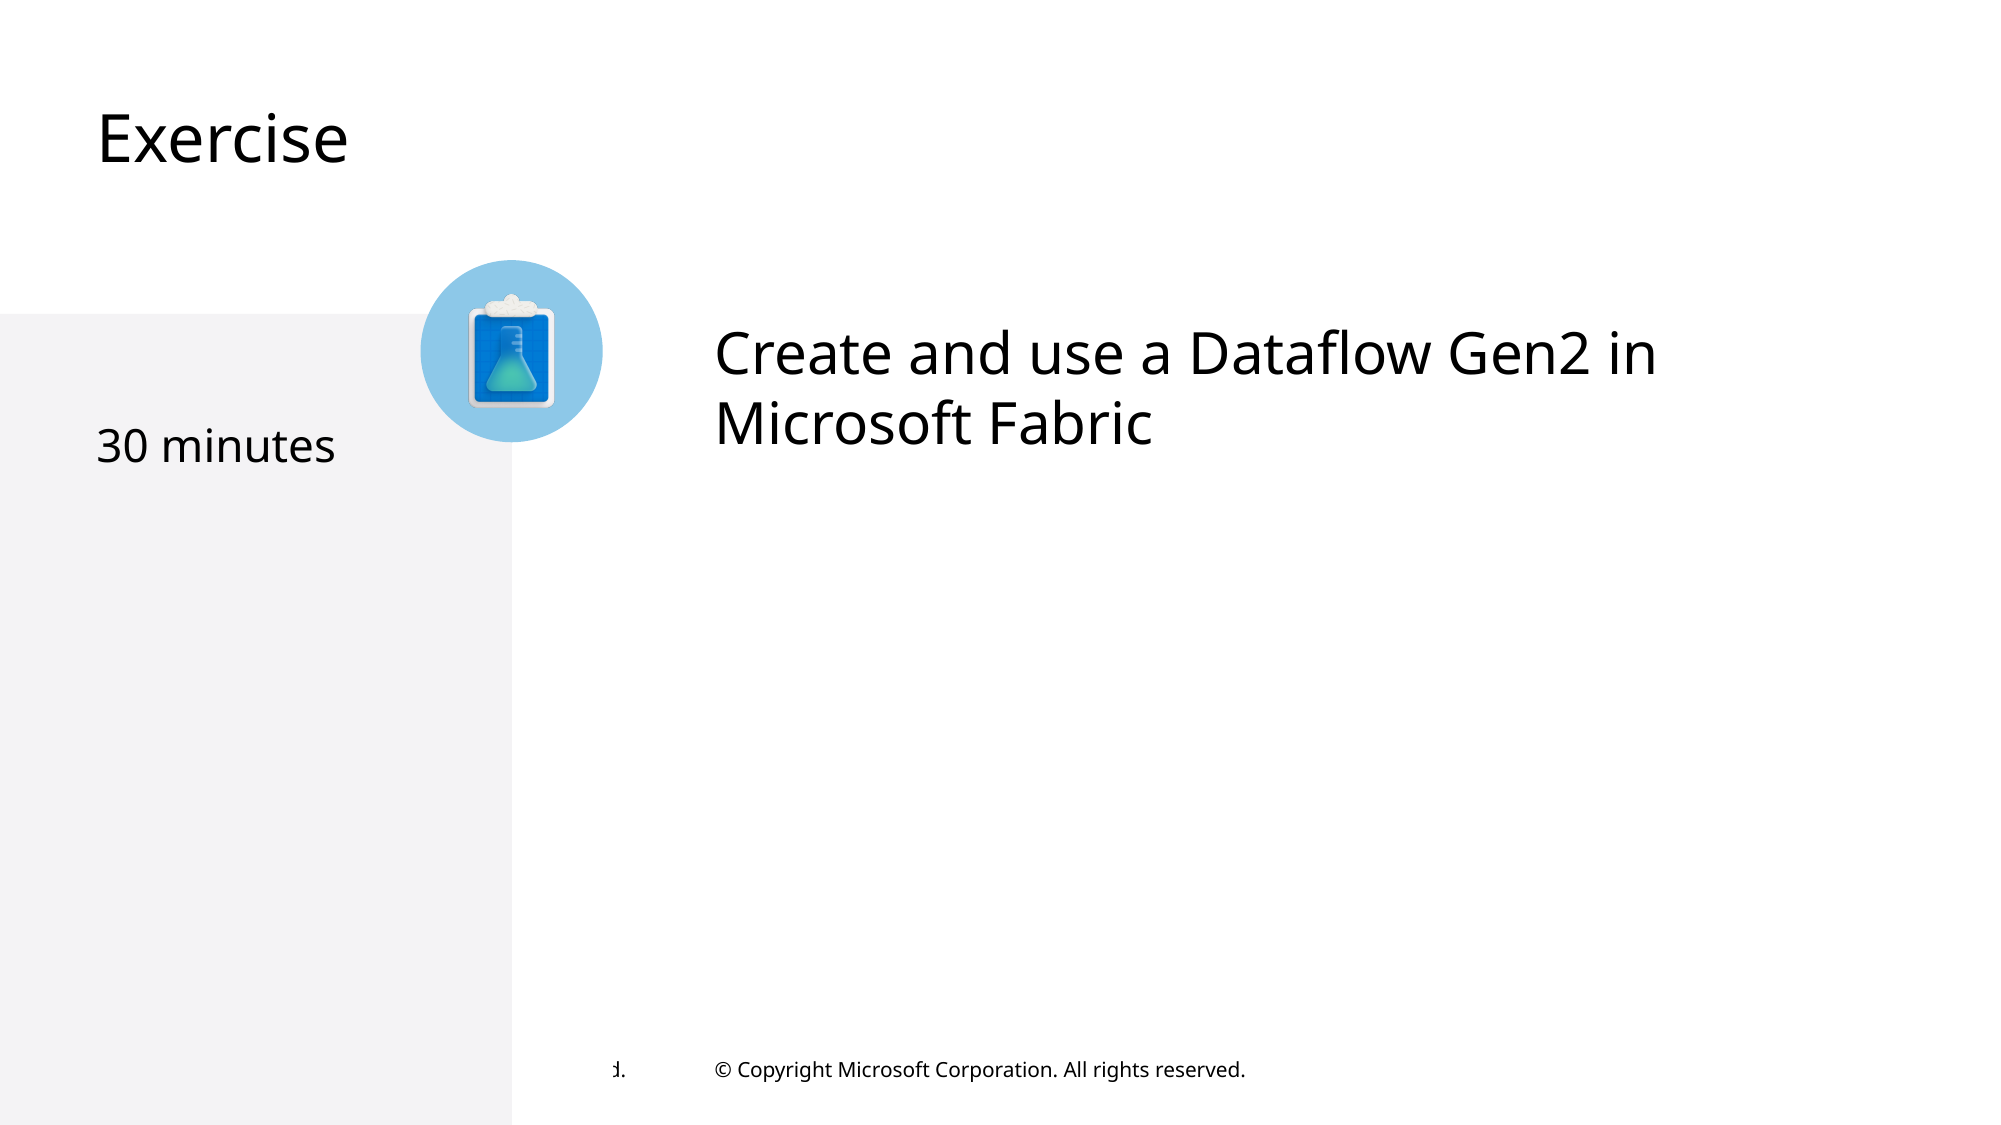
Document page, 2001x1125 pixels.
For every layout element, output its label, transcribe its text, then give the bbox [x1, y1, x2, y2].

list Create and use a Dataflow Gen2 in Microsoft Fabric [714, 316, 1903, 458]
list 30 minutes [96, 416, 430, 473]
picture [454, 294, 569, 408]
title Exercise [96, 96, 1903, 177]
